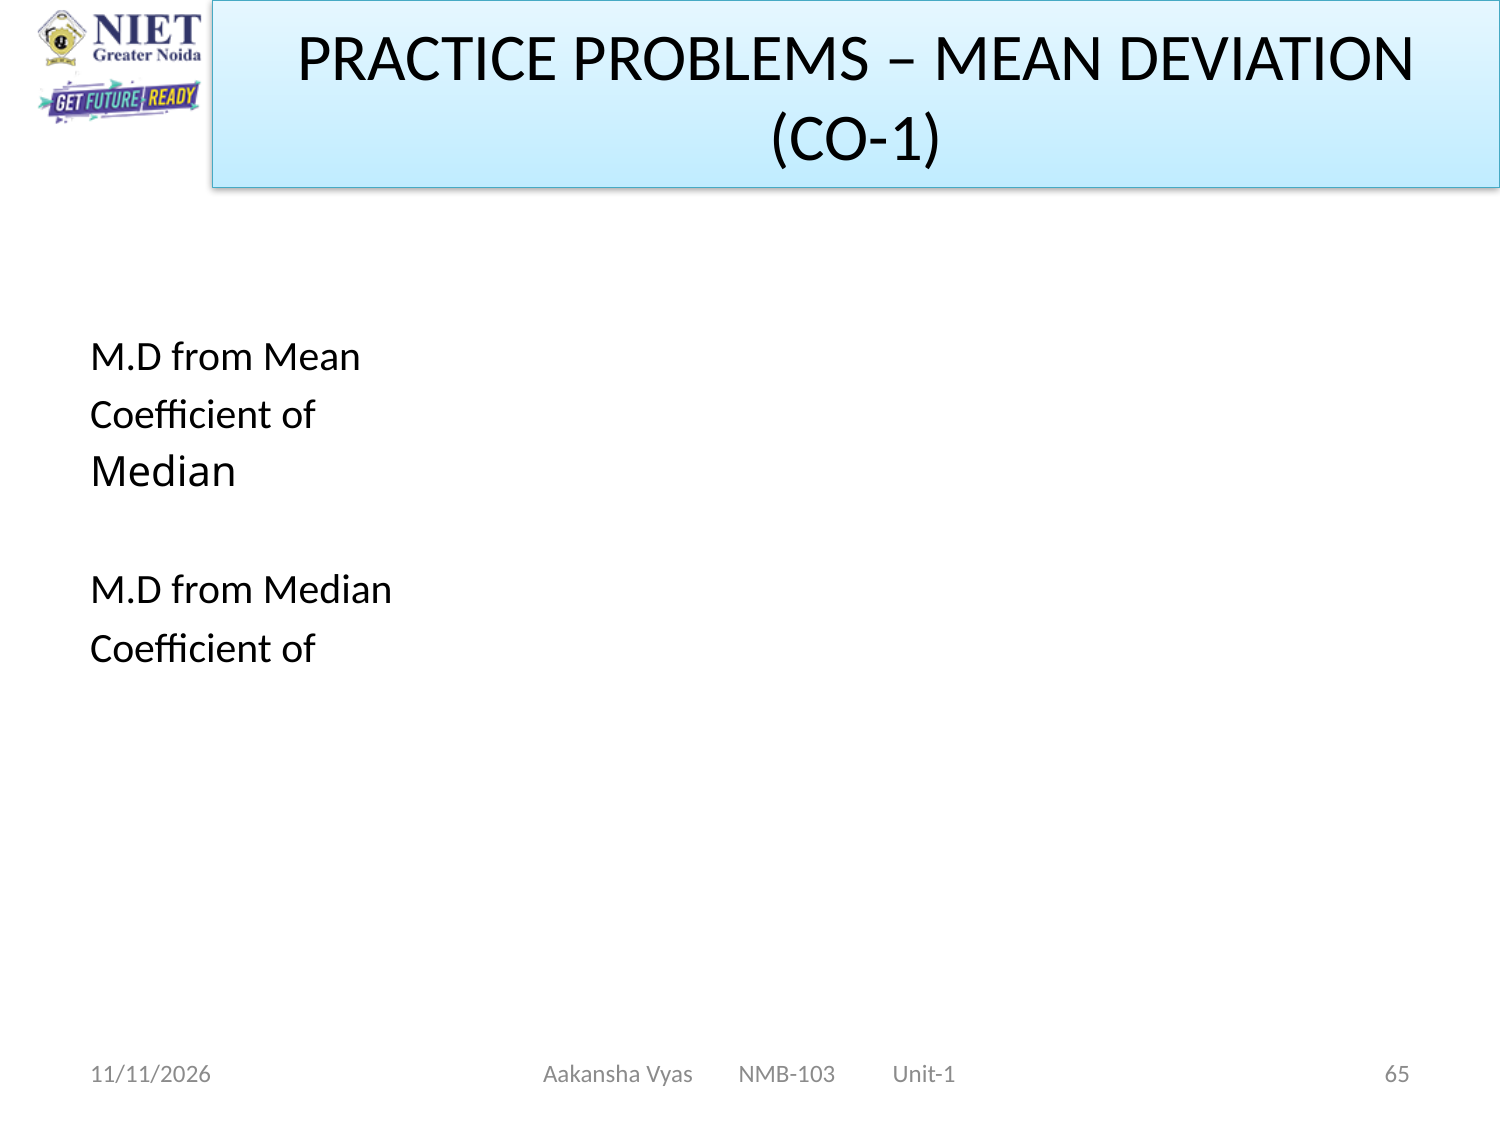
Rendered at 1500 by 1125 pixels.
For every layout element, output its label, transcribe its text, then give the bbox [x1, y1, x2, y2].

picture [0, 0, 238, 135]
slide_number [75, 1042, 425, 1103]
footer Aakansha Vyas NMB-103 Unit-1 [512, 1042, 988, 1103]
slide_number 65 [1074, 1042, 1425, 1103]
title PRACTICE PROBLEMS – MEAN DEVIATION (CO-1) [212, 0, 1500, 188]
